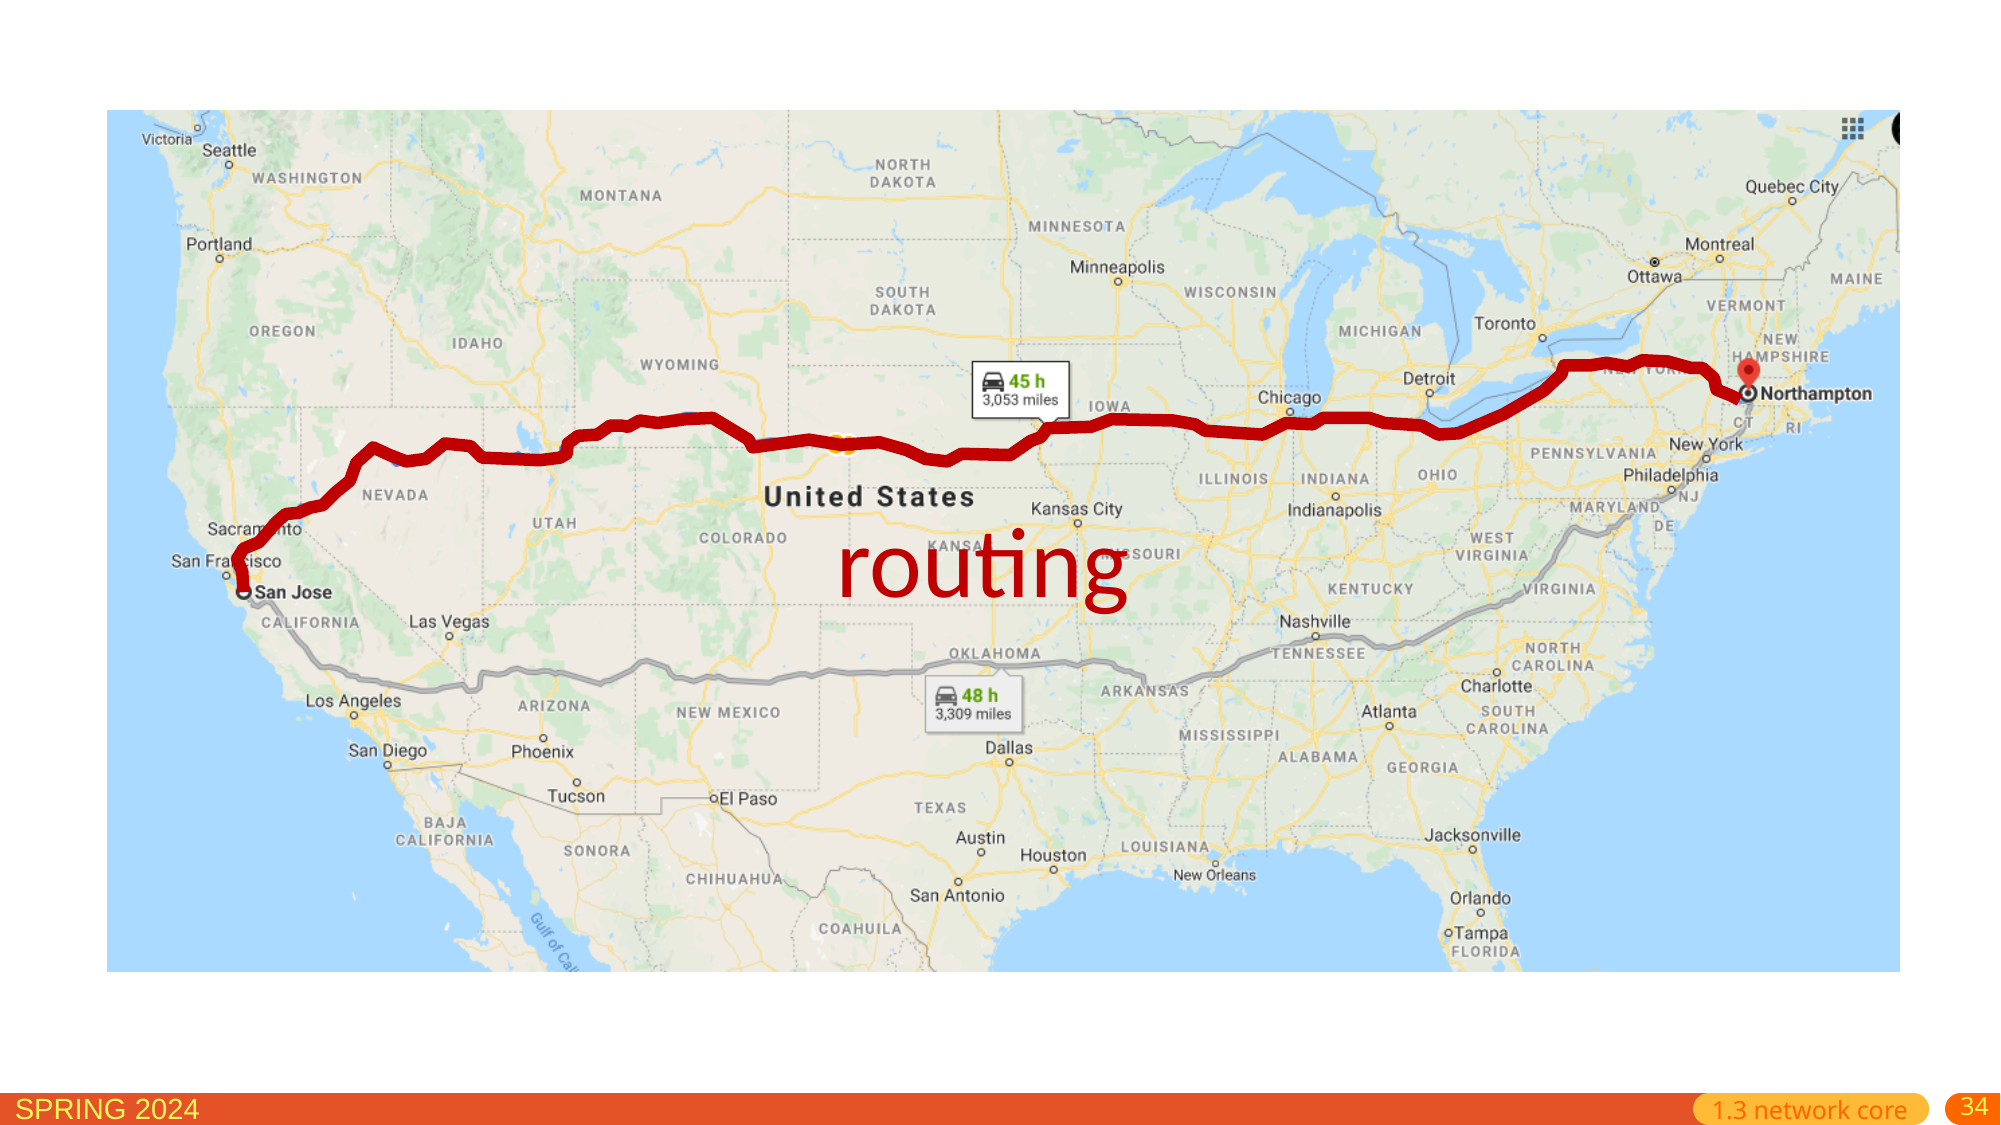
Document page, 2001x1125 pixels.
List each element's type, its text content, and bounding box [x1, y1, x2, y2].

slide_number 34 [1944, 1092, 2000, 1125]
picture [107, 109, 1900, 972]
footer 1.3 network core [1696, 1094, 1925, 1125]
